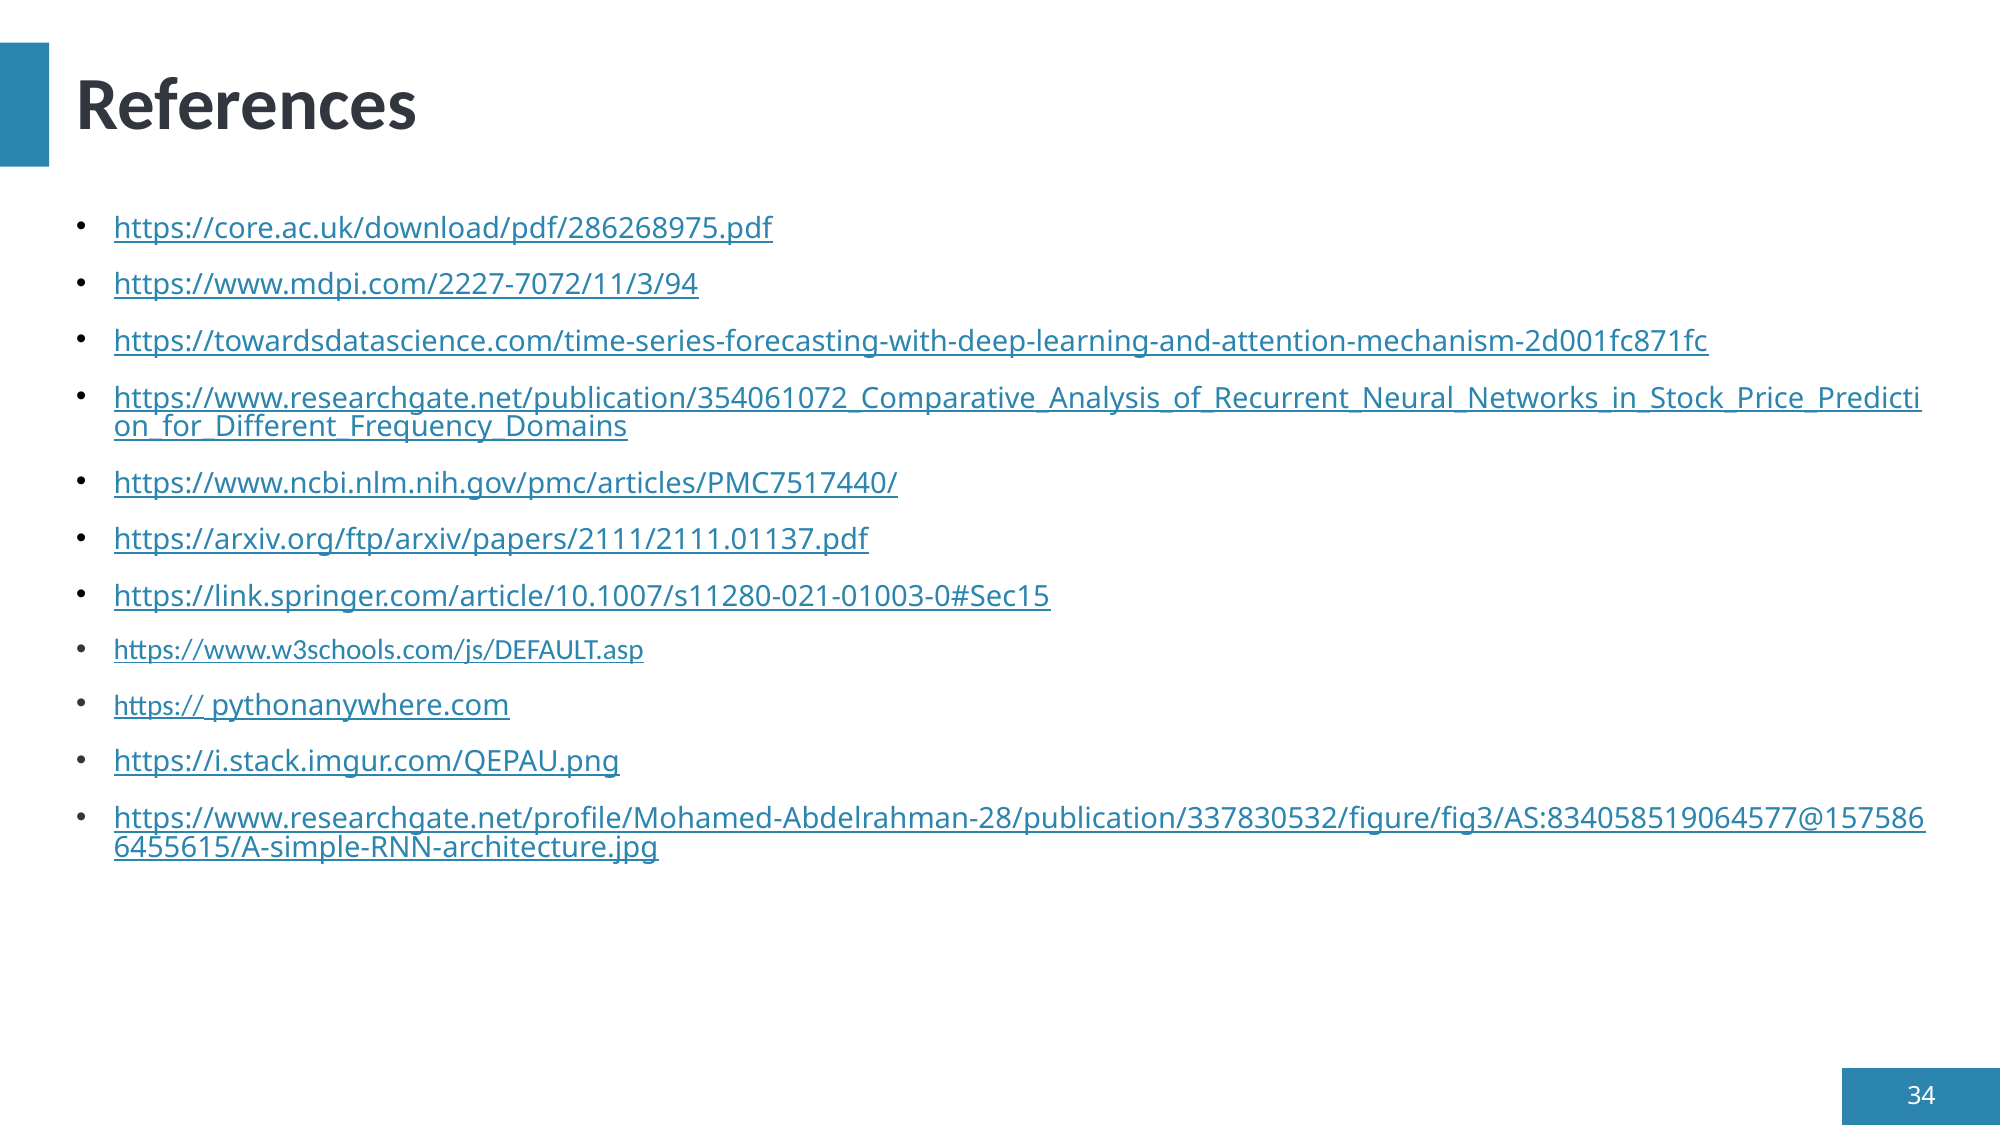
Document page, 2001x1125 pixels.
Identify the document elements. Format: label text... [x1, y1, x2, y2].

list https://core.ac.uk/download/pdf/286268975.pdf https://www.mdpi.com/2227-7072/11/3/94 https://towardsdatascience.com/time-series-forecasting-with-deep-learning-and-attention-mechanism-2d001fc871fc https://www.researchgate.net/publication/354061072_Comparative_Analysis_of_Recurrent_Neural_Networks_in_Stock_Price_Prediction_for_Different_Frequency_Domains https://www.ncbi.nlm.nih.gov/pmc/articles/PMC7517440/ https://arxiv.org/ftp/arxiv/papers/2111/2111.01137.pdf https://link.springer.com/article/10.1007/s11280-021-01003-0#Sec15 https://www.w3schools.com/js/DEFAULT.asp https:// pythonanywhere.com https://i.stack.imgur.com/QEPAU.png https://www.researchgate.net/profile/Mohamed-Abdelrahman-28/publication/337830532/figure/fig3/AS:834058519064577@1575866455615/A-simple-RNN-architecture.jpg [60, 202, 1951, 1014]
slide_number 34 [1889, 1079, 1951, 1114]
title References [60, 42, 1951, 168]
